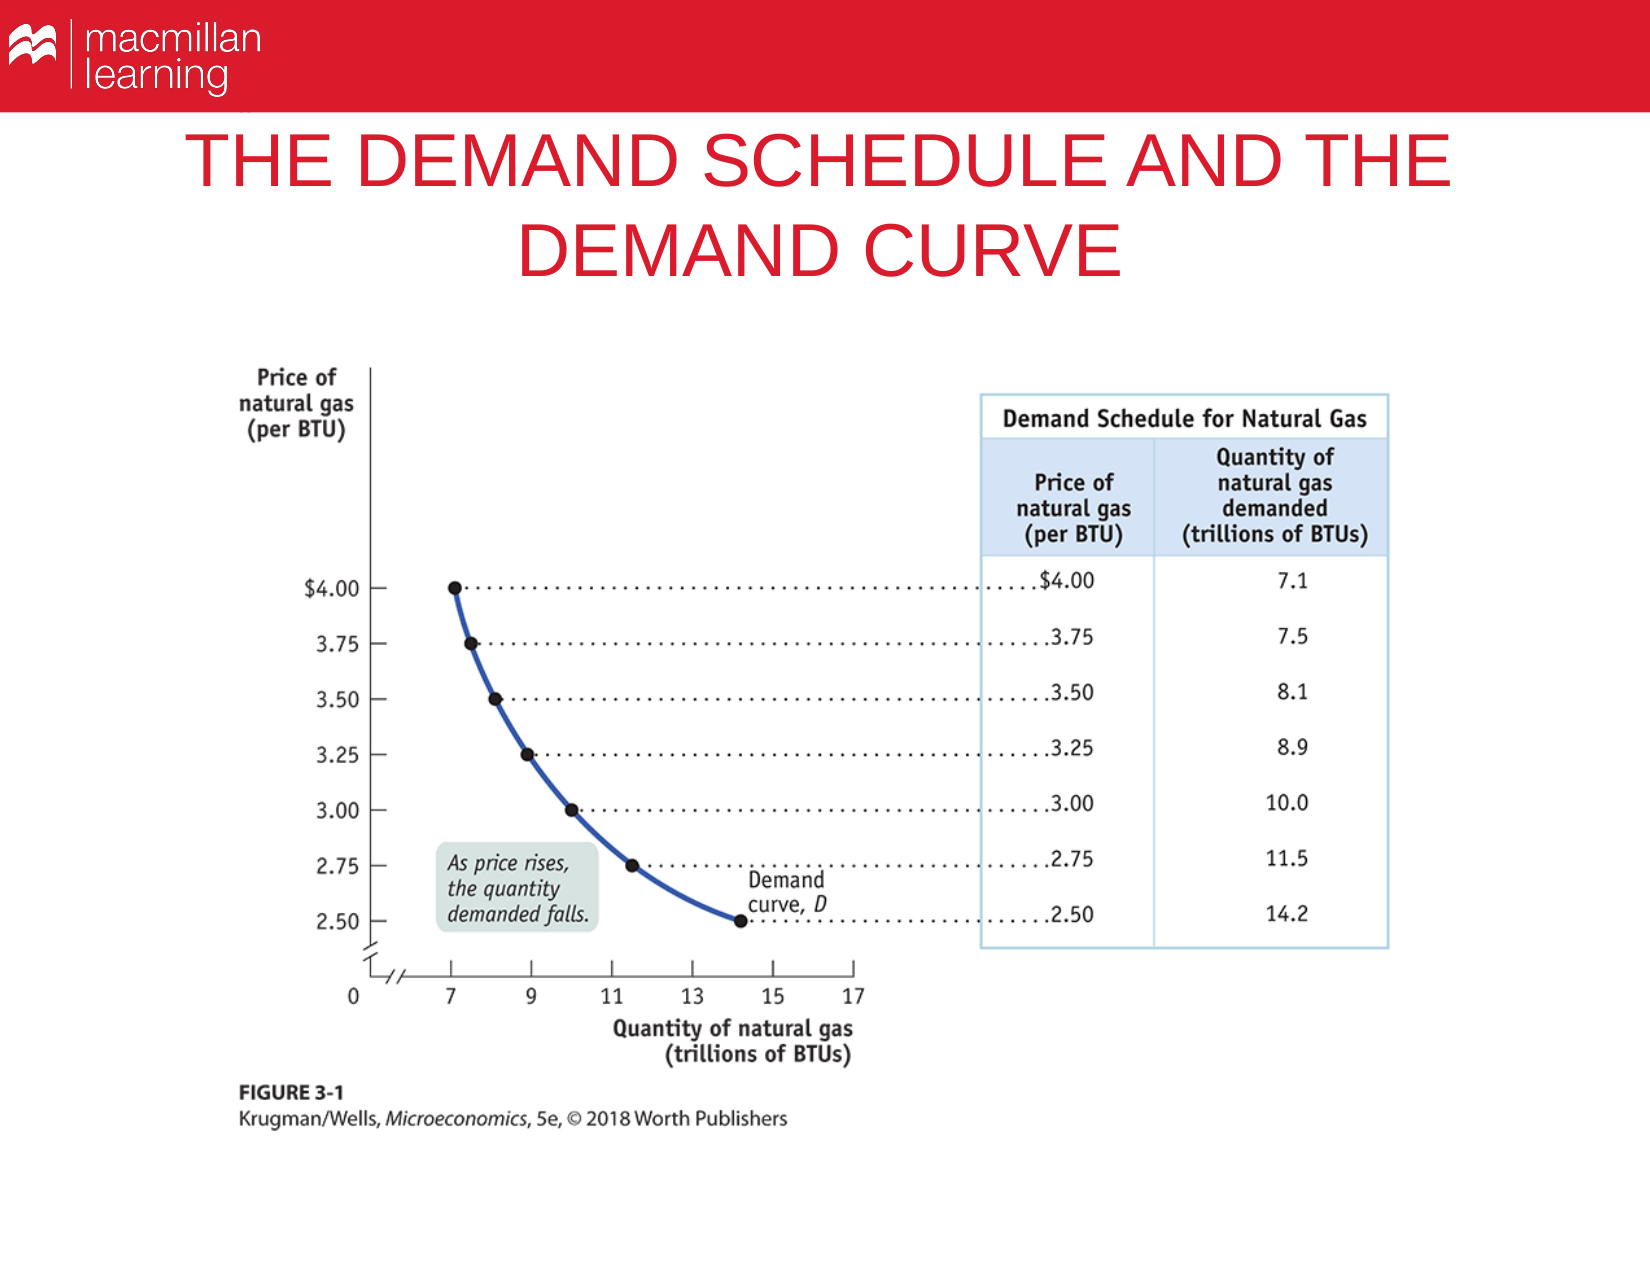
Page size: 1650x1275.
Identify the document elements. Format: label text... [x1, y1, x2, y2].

title THE DEMAND SCHEDULE AND THE DEMAND CURVE [0, 120, 1640, 283]
picture [9, 19, 260, 97]
picture [239, 364, 1411, 1131]
